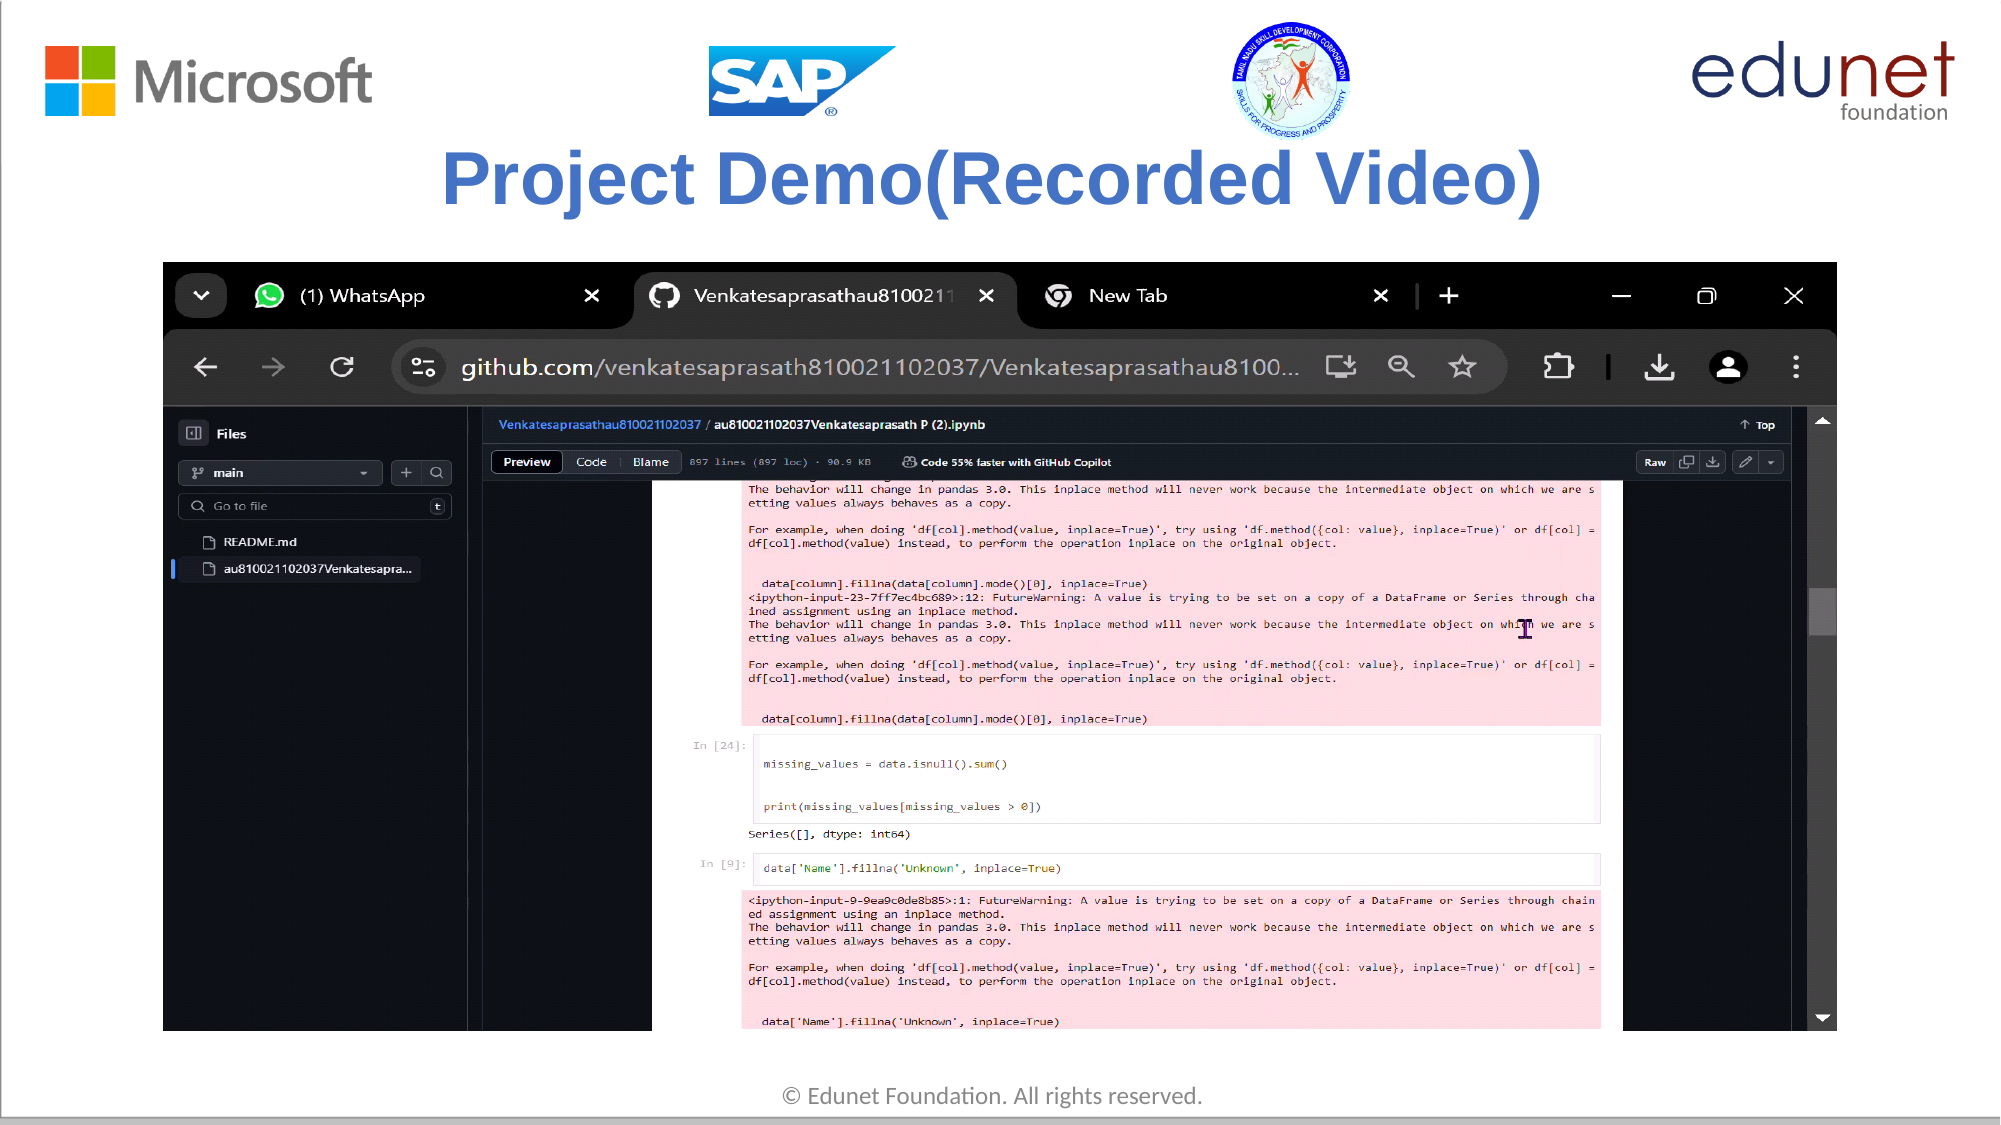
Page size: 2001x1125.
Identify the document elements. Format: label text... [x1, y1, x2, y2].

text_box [162, 261, 1838, 1032]
picture [709, 48, 896, 92]
footer © Edunet Foundation. All rights reserved. [655, 1065, 1331, 1125]
picture [45, 46, 372, 116]
picture [1232, 22, 1350, 92]
title Project Demo(Recorded Video) [242, 92, 1743, 228]
picture [1686, 37, 1957, 125]
picture [0, 0, 2001, 1125]
